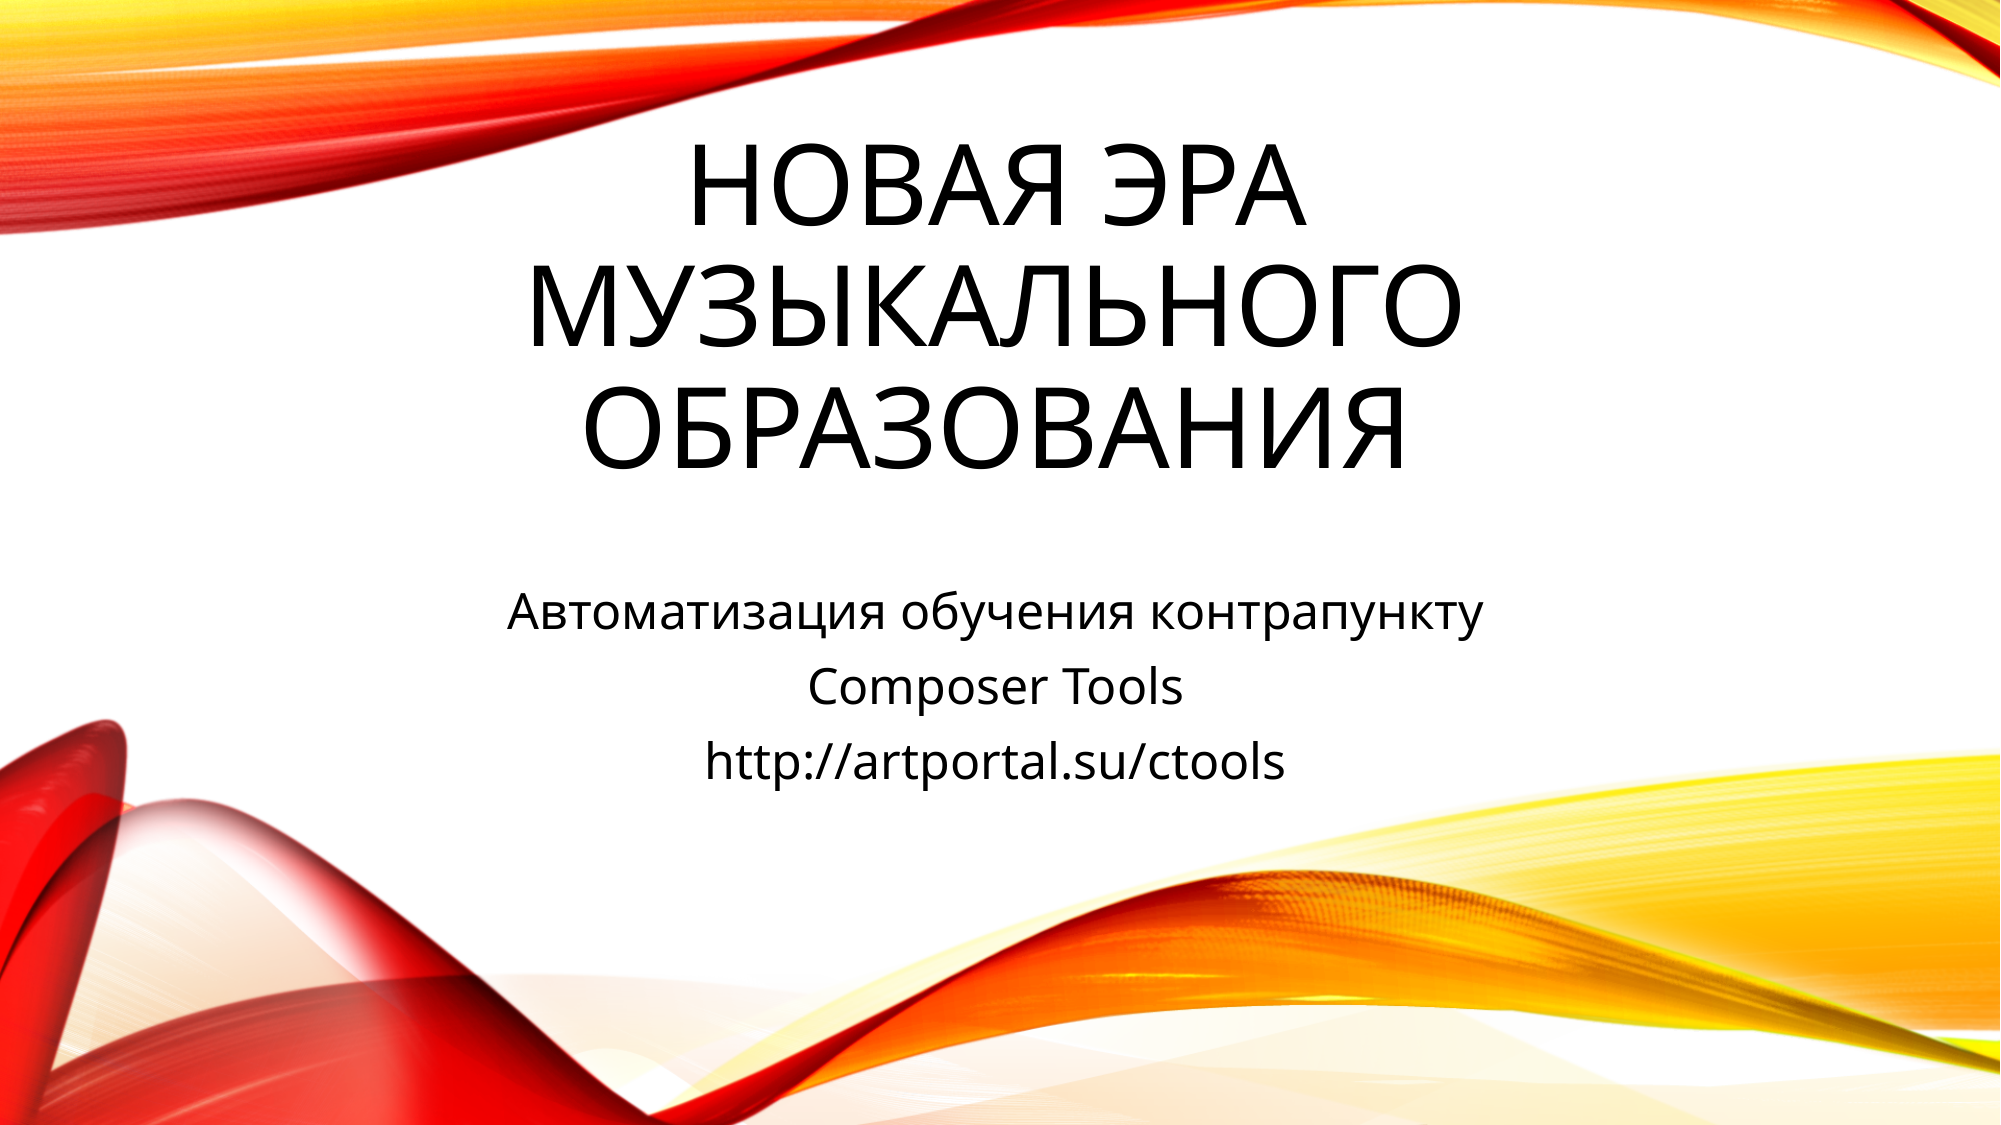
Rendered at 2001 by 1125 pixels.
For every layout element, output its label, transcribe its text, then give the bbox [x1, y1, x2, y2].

picture [0, 717, 2000, 1125]
subtitle Автоматизация обучения контрапункту Composer Tools http://artportal.su/ctools [220, 578, 1771, 692]
title Новая эра музыкального образования [437, 386, 1555, 578]
picture [0, 0, 2000, 237]
